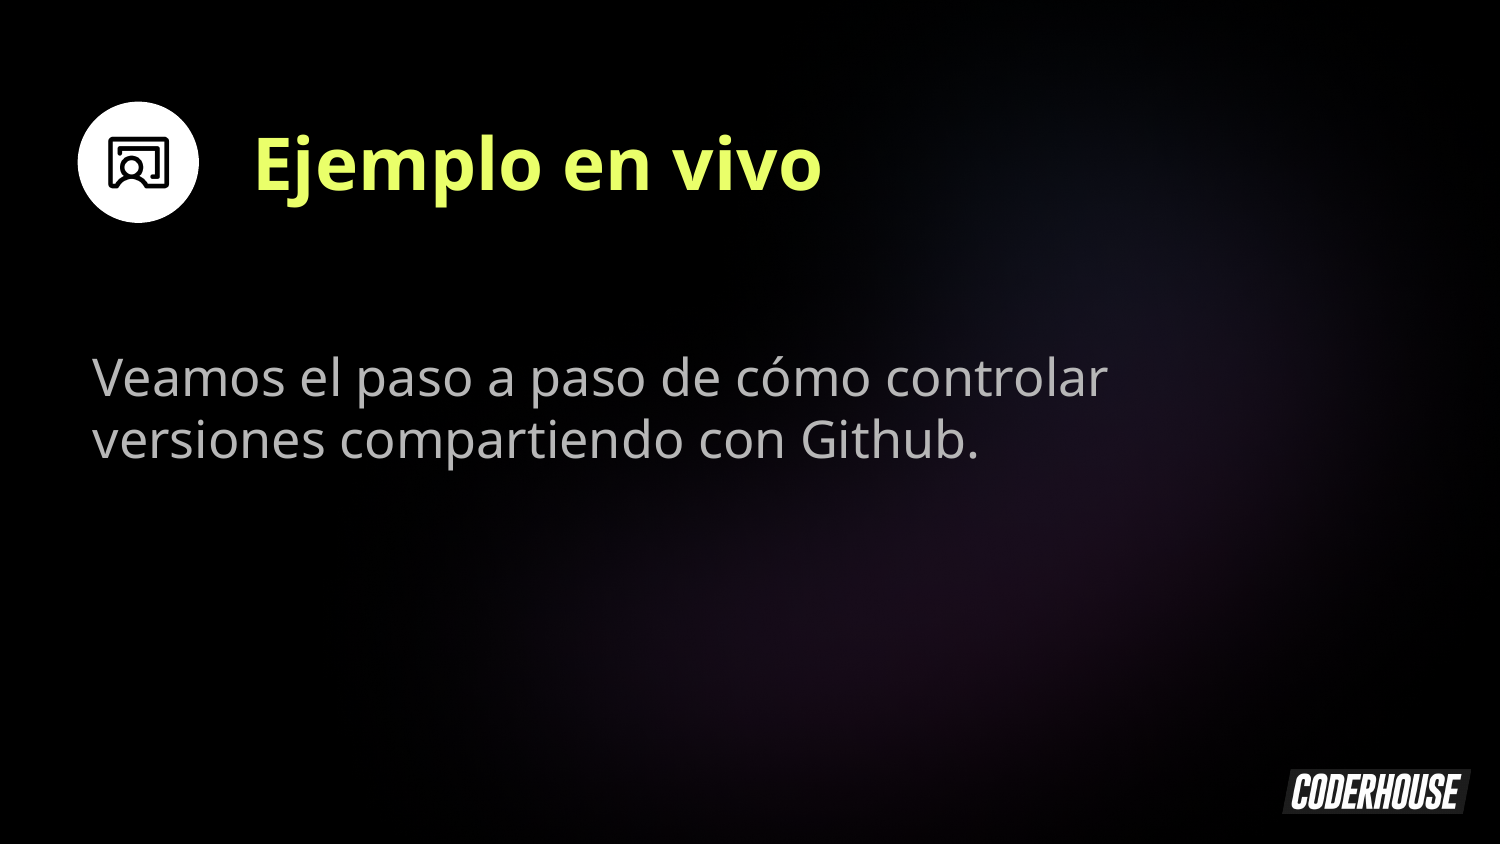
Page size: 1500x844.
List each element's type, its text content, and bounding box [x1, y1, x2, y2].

picture [0, 0, 1500, 844]
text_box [77, 101, 200, 224]
text_box Ejemplo en vivo [237, 112, 1414, 222]
text_box Veamos el paso a paso de cómo controlar versiones compartiendo con Github. [77, 266, 1254, 485]
